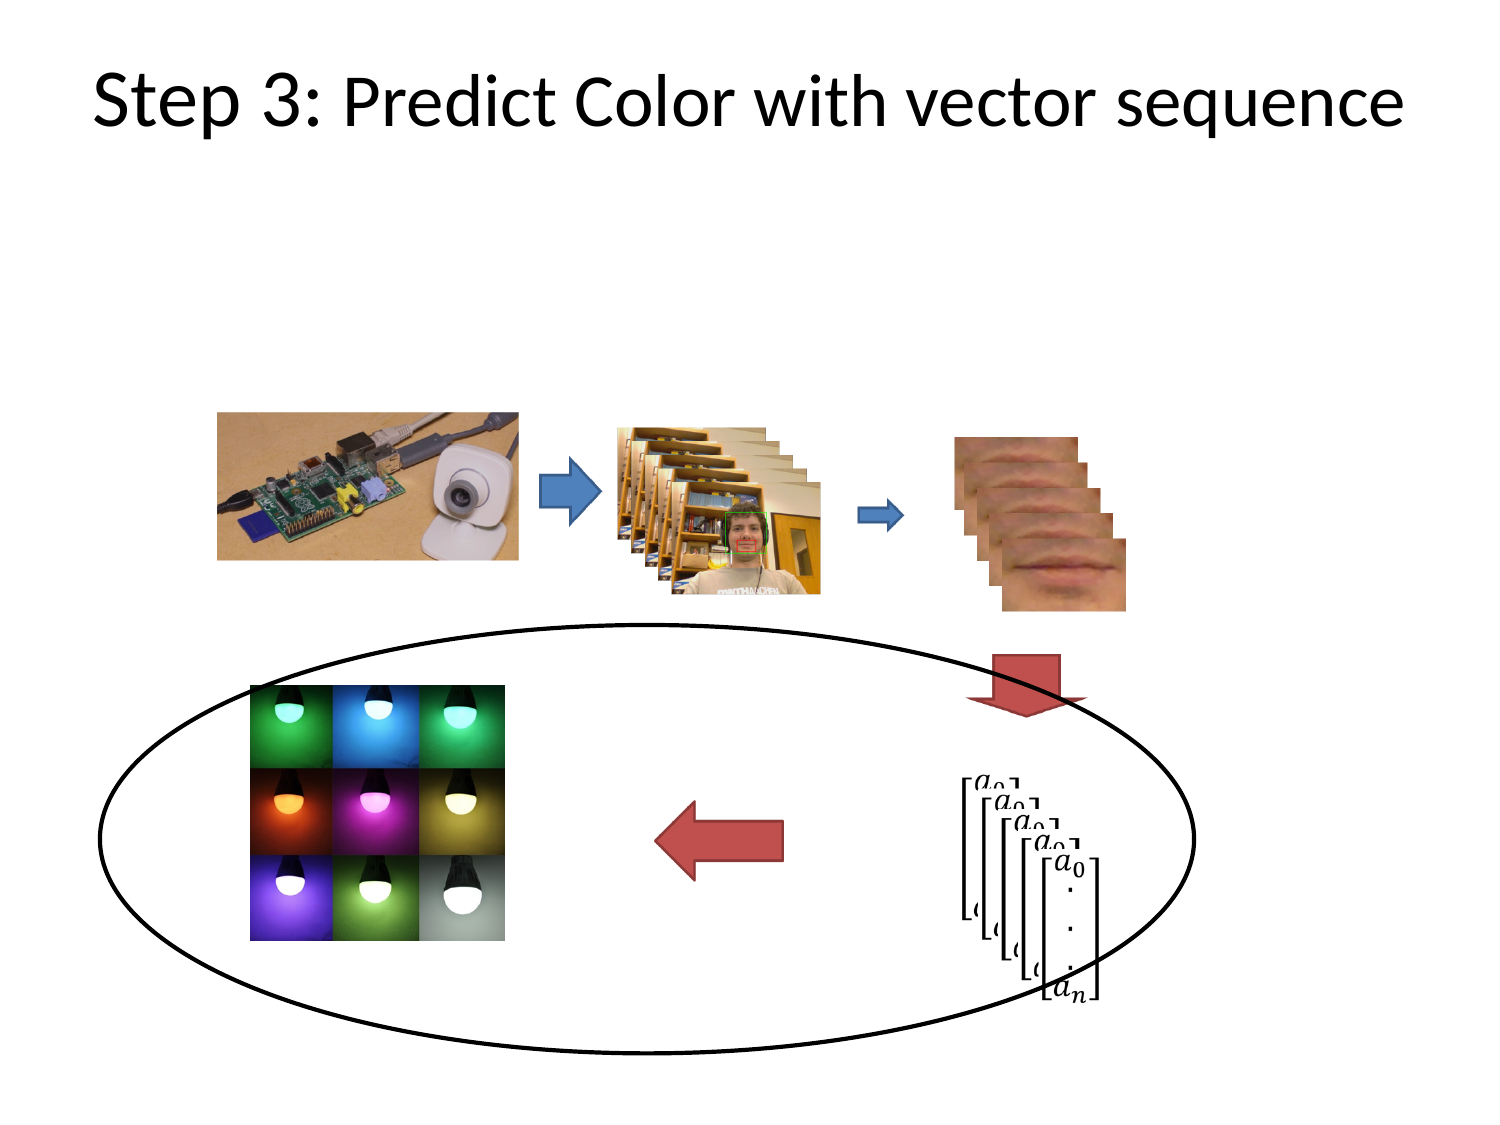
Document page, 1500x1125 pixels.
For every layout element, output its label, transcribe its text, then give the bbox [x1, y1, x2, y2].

title Step 3: Predict Color with vector sequence [75, 0, 1425, 188]
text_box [99, 237, 1195, 1054]
